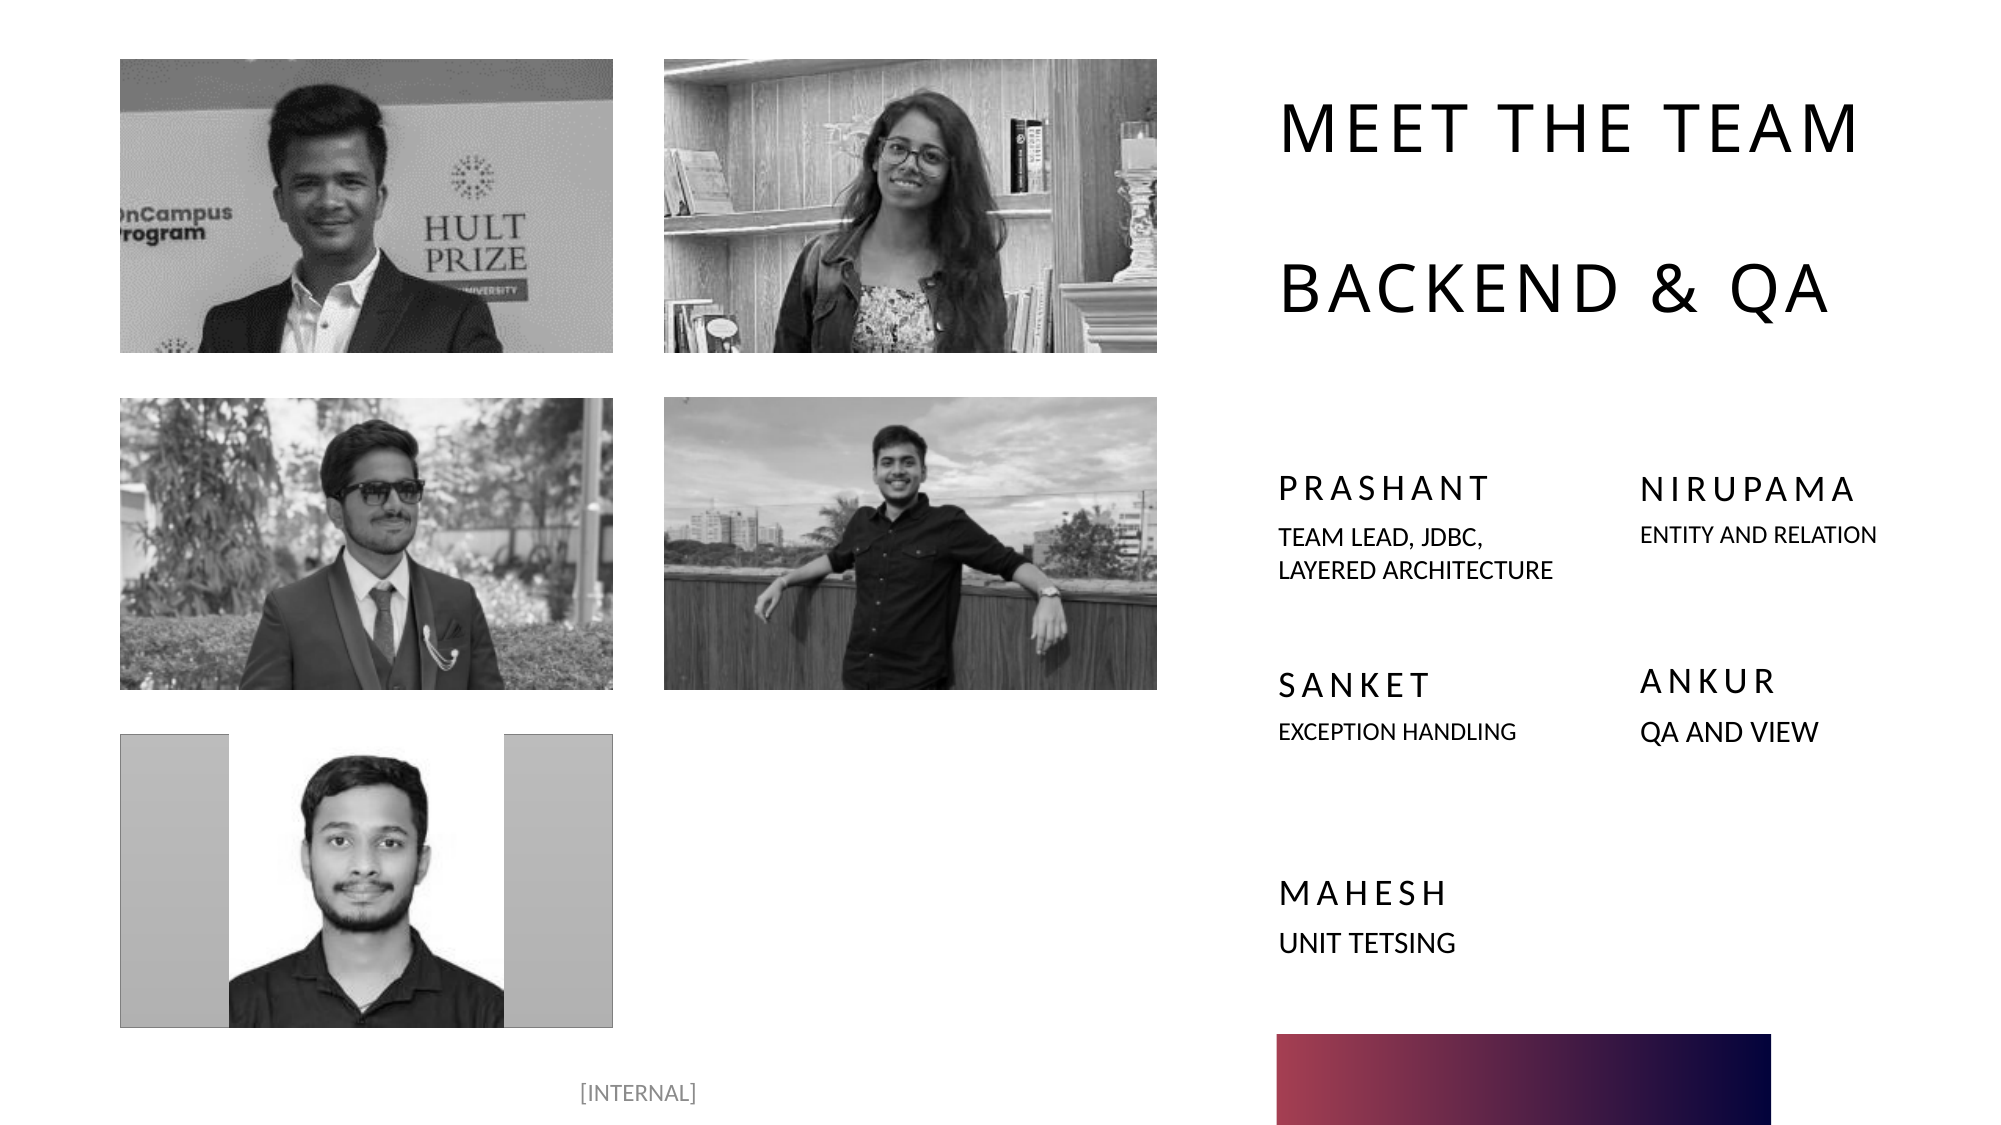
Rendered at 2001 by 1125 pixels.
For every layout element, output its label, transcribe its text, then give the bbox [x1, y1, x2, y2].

list Entity and Relation [1639, 518, 1938, 578]
picture [120, 59, 613, 353]
list Sanket [1278, 594, 1576, 713]
picture [664, 59, 1157, 353]
list Team lead, jdbc, layered architecture [1278, 518, 1576, 594]
title Meet the team backend & qa [1278, 59, 1938, 353]
list Ankur [1639, 591, 1938, 710]
list Exception Handling [1278, 714, 1576, 775]
list Unit Tetsing [1278, 921, 1576, 982]
list QA and View [1639, 710, 1938, 771]
list Mahesh [1278, 802, 1576, 921]
picture [120, 734, 613, 1028]
list Nirupama [1639, 398, 1938, 517]
list prashant [1278, 397, 1576, 516]
picture [120, 397, 613, 690]
footer [INTERNAL] [120, 1061, 1157, 1121]
picture [664, 397, 1157, 690]
